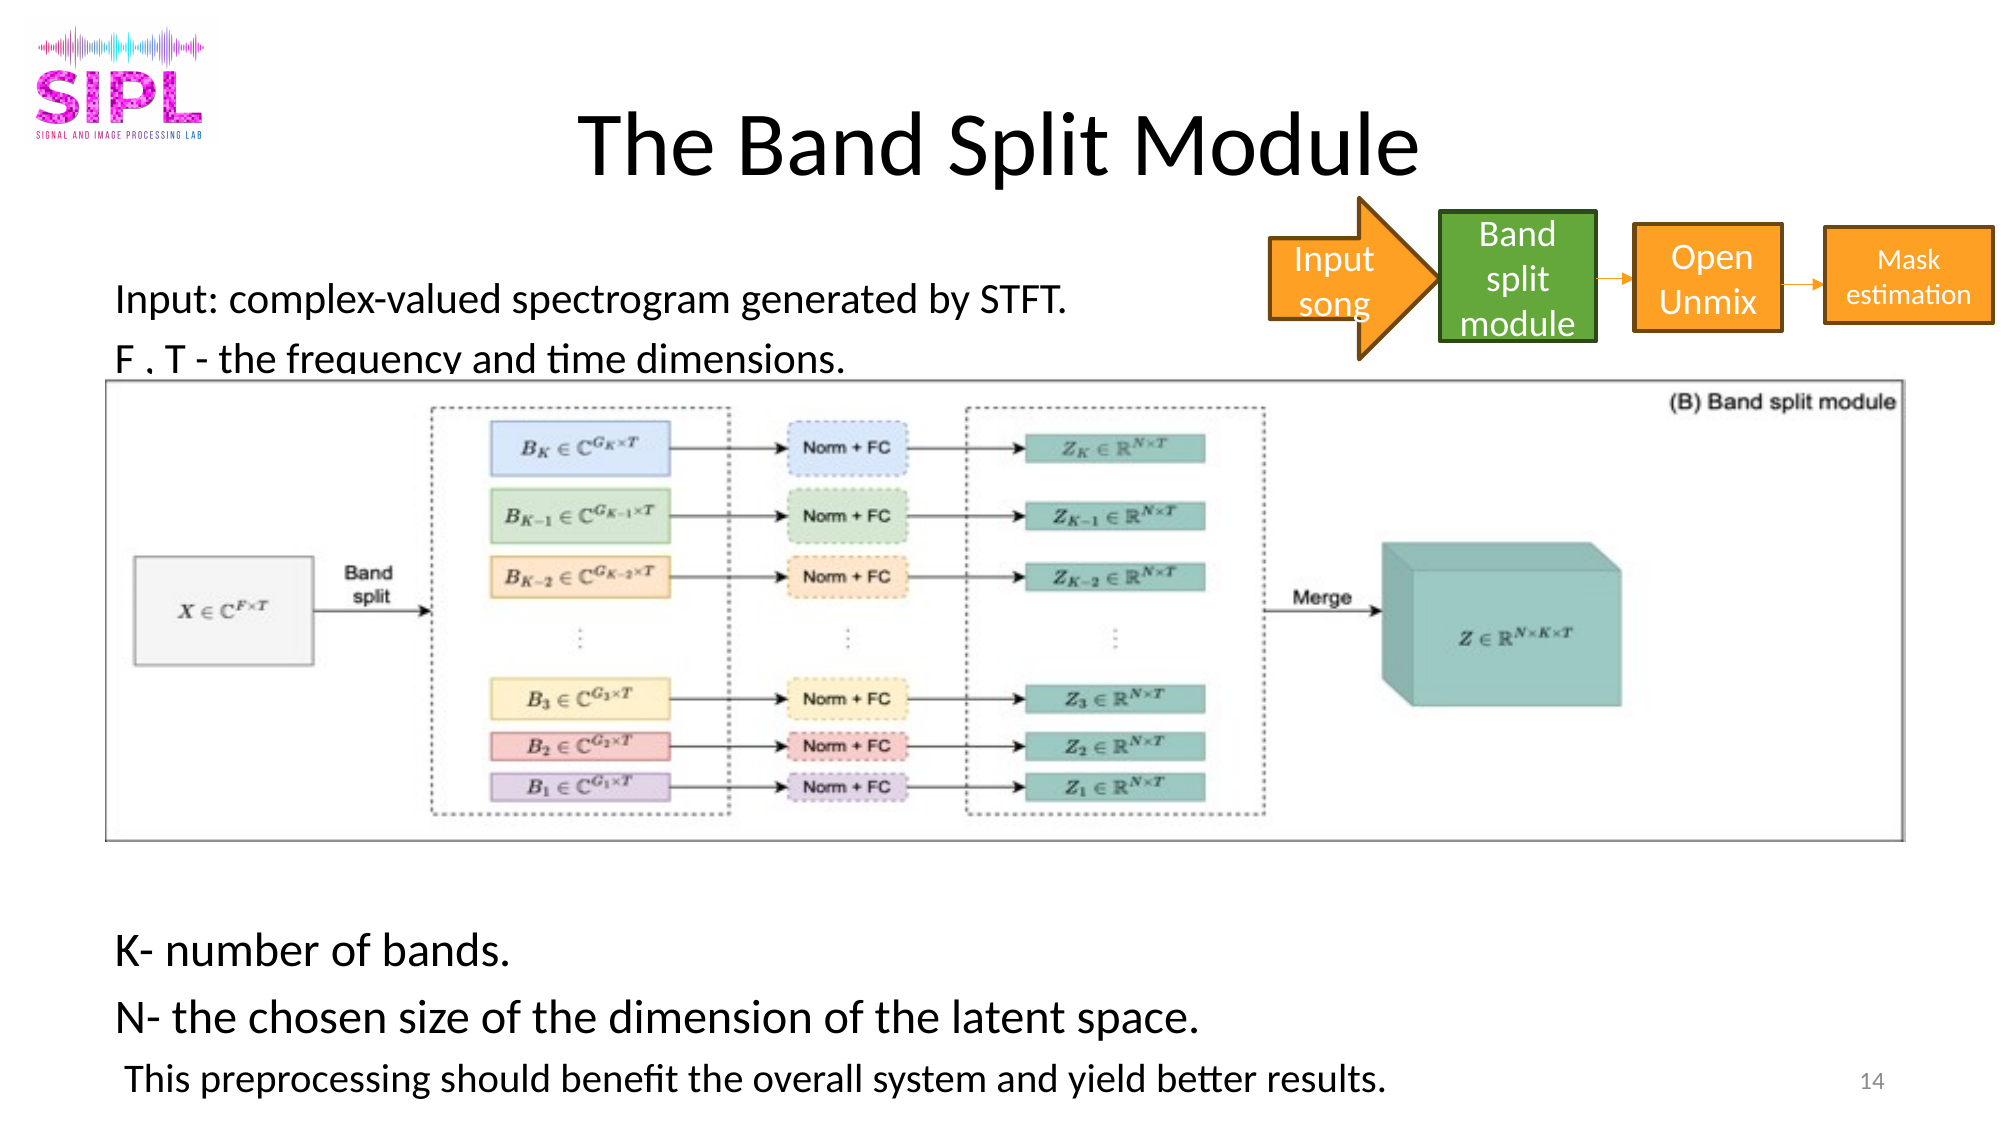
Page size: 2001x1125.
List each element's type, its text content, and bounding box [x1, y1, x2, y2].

title The Band Split Module [99, 45, 1900, 233]
text_box Input song [1267, 195, 1438, 362]
text_box Open Unmix [1632, 222, 1784, 333]
picture [105, 374, 1906, 842]
list Input: complex-valued spectrogram generated by STFT. F , T - the frequency and time dimensions. K- number of bands. N- the chosen size of the dimension of the latent space. This preprocessing should benefit the overall system and yield better results. [99, 262, 1900, 1110]
text_box Band split module [1438, 209, 1598, 343]
picture [24, 15, 218, 144]
text_box Mask estimation [1823, 225, 1995, 325]
slide_number 14 [1433, 1050, 1900, 1110]
